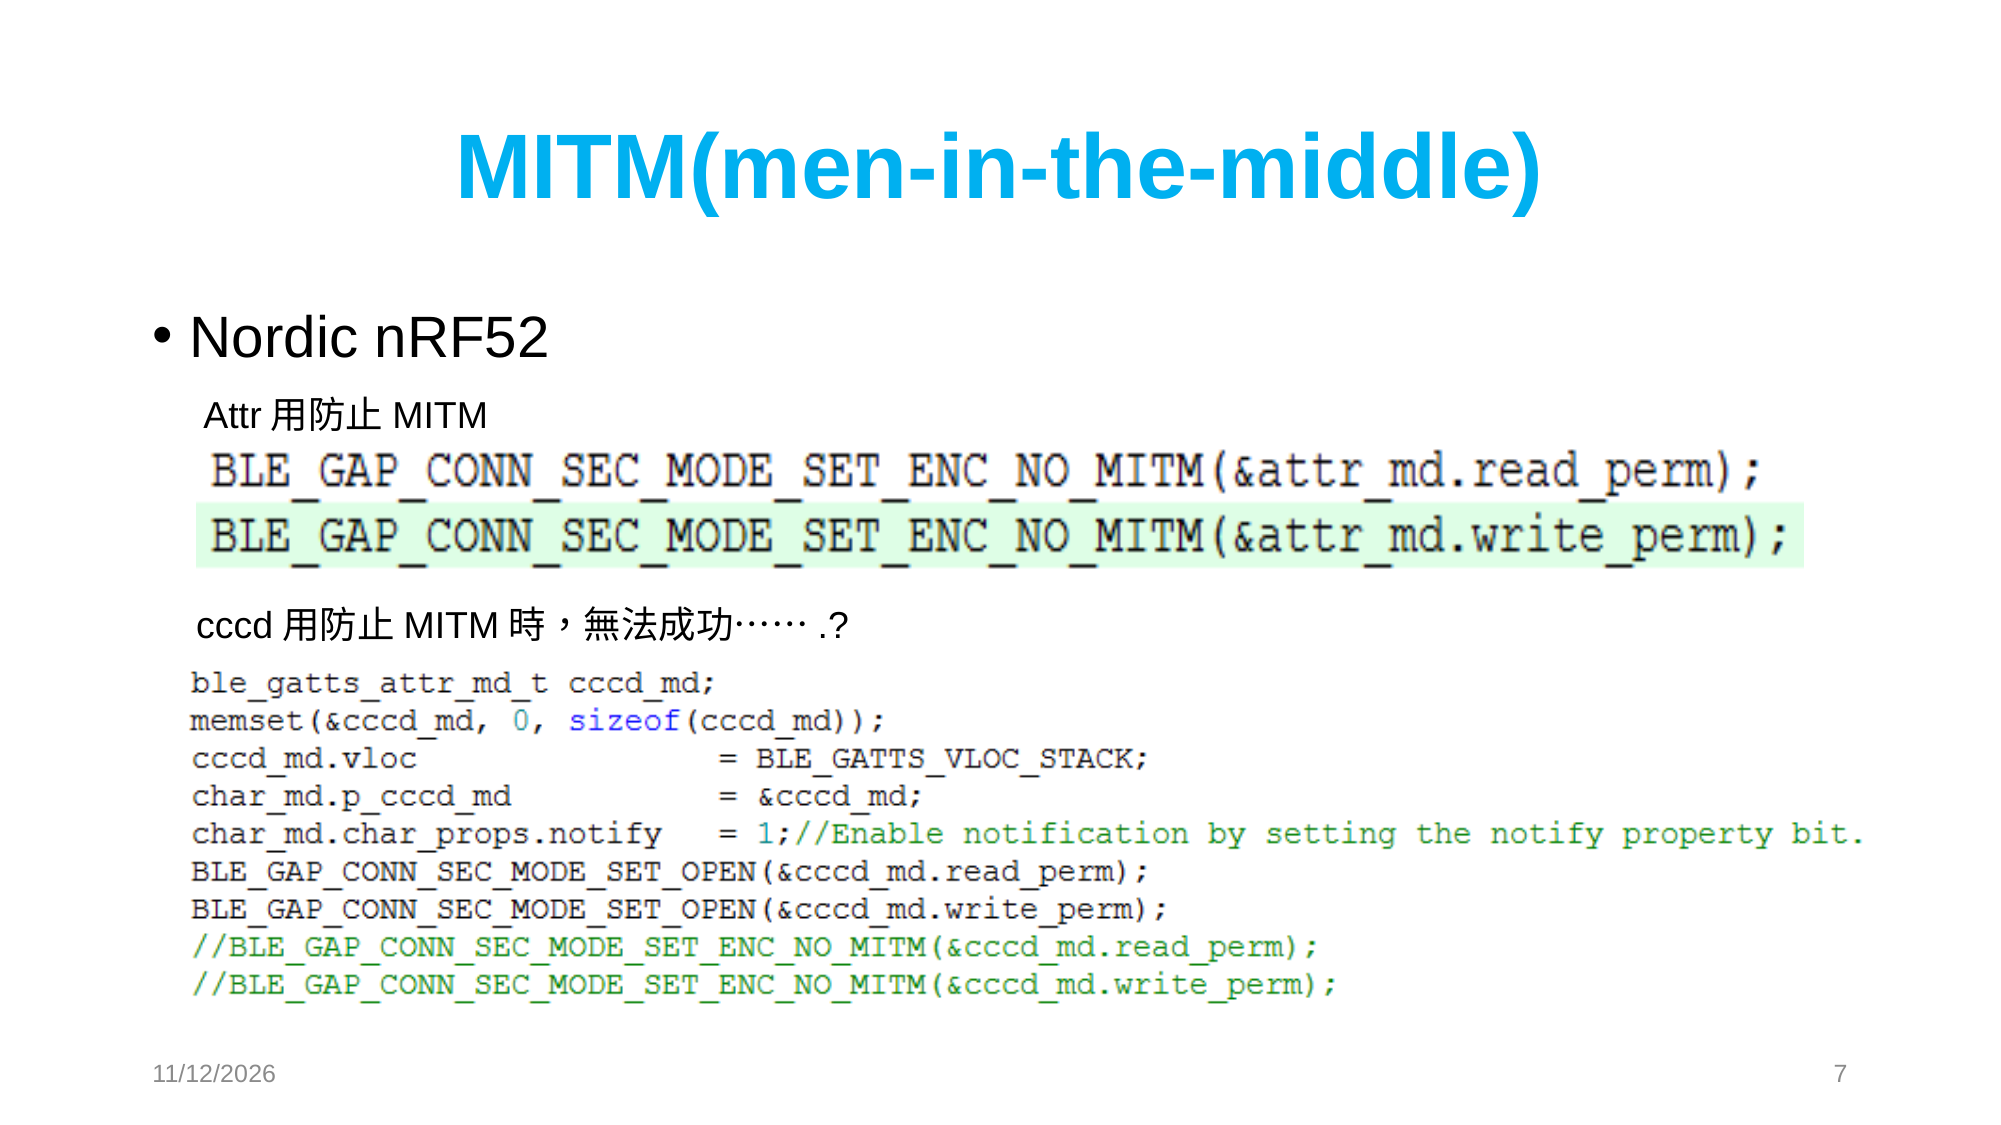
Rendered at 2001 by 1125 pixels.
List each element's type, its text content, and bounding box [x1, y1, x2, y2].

text_box Attr用防止MITM [188, 383, 504, 444]
text_box cccd用防止MITM時，無法成功…….? [181, 594, 864, 654]
list Nordic nRF52 [137, 299, 1863, 1014]
slide_number 7 [1412, 1042, 1863, 1103]
picture [196, 436, 1804, 569]
title MITM(men-in-the-middle) [137, 59, 1863, 278]
picture [176, 654, 1877, 1017]
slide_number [137, 1042, 588, 1103]
